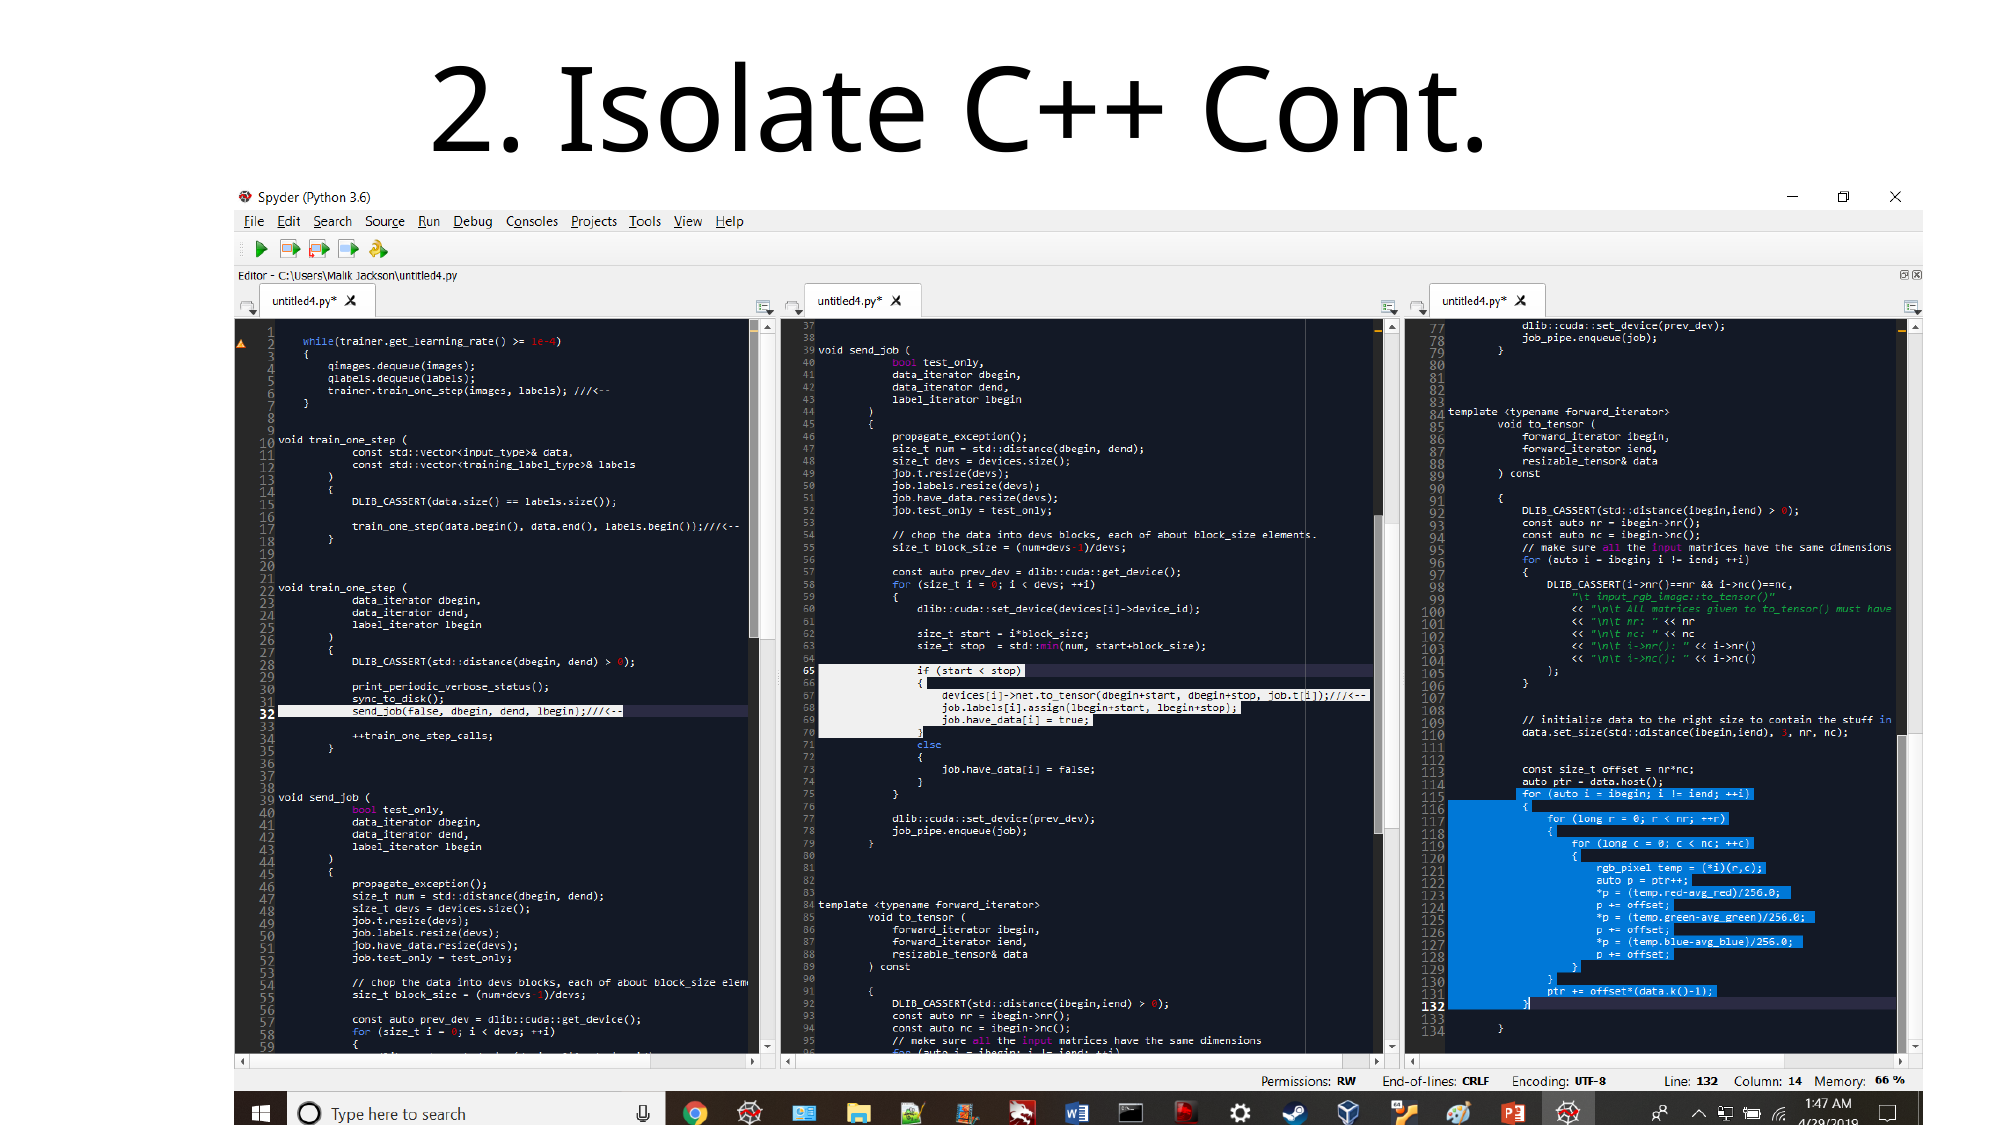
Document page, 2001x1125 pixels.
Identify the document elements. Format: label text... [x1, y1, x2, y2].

picture [234, 184, 1923, 1125]
text_box 2. Isolate C++ Cont. [0, 42, 1989, 185]
